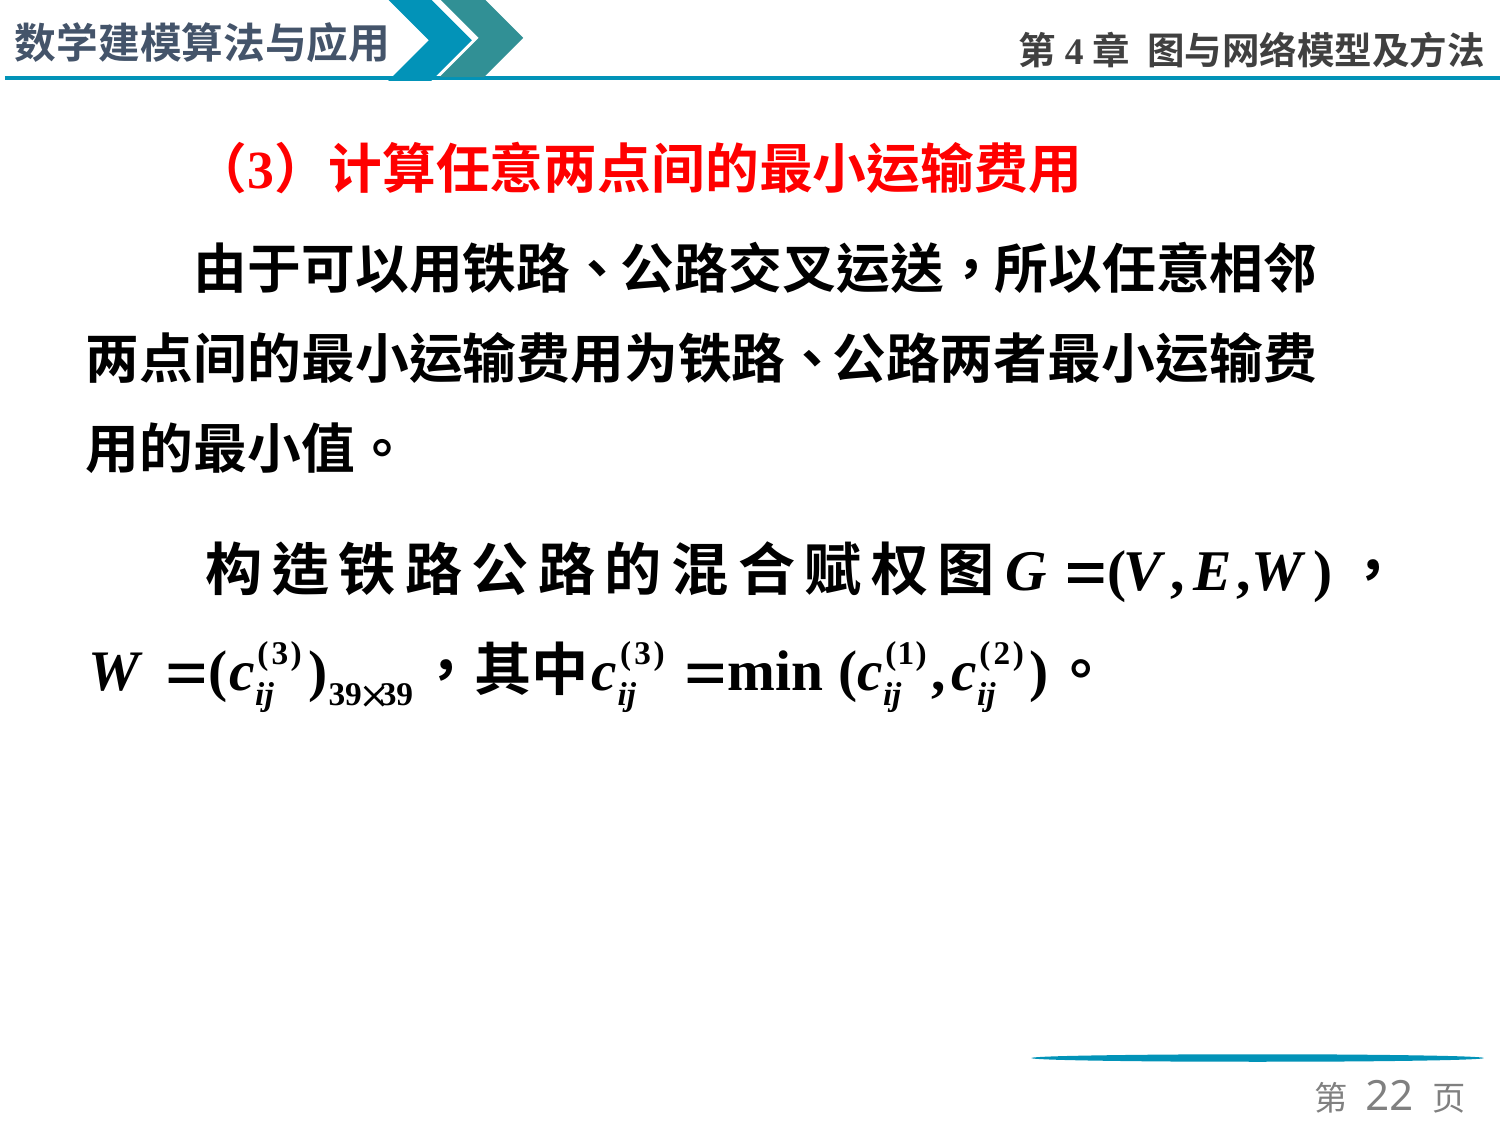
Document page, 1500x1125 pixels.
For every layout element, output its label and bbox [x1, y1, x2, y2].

text_box [90, 531, 1402, 1001]
text_box [85, 132, 1318, 576]
